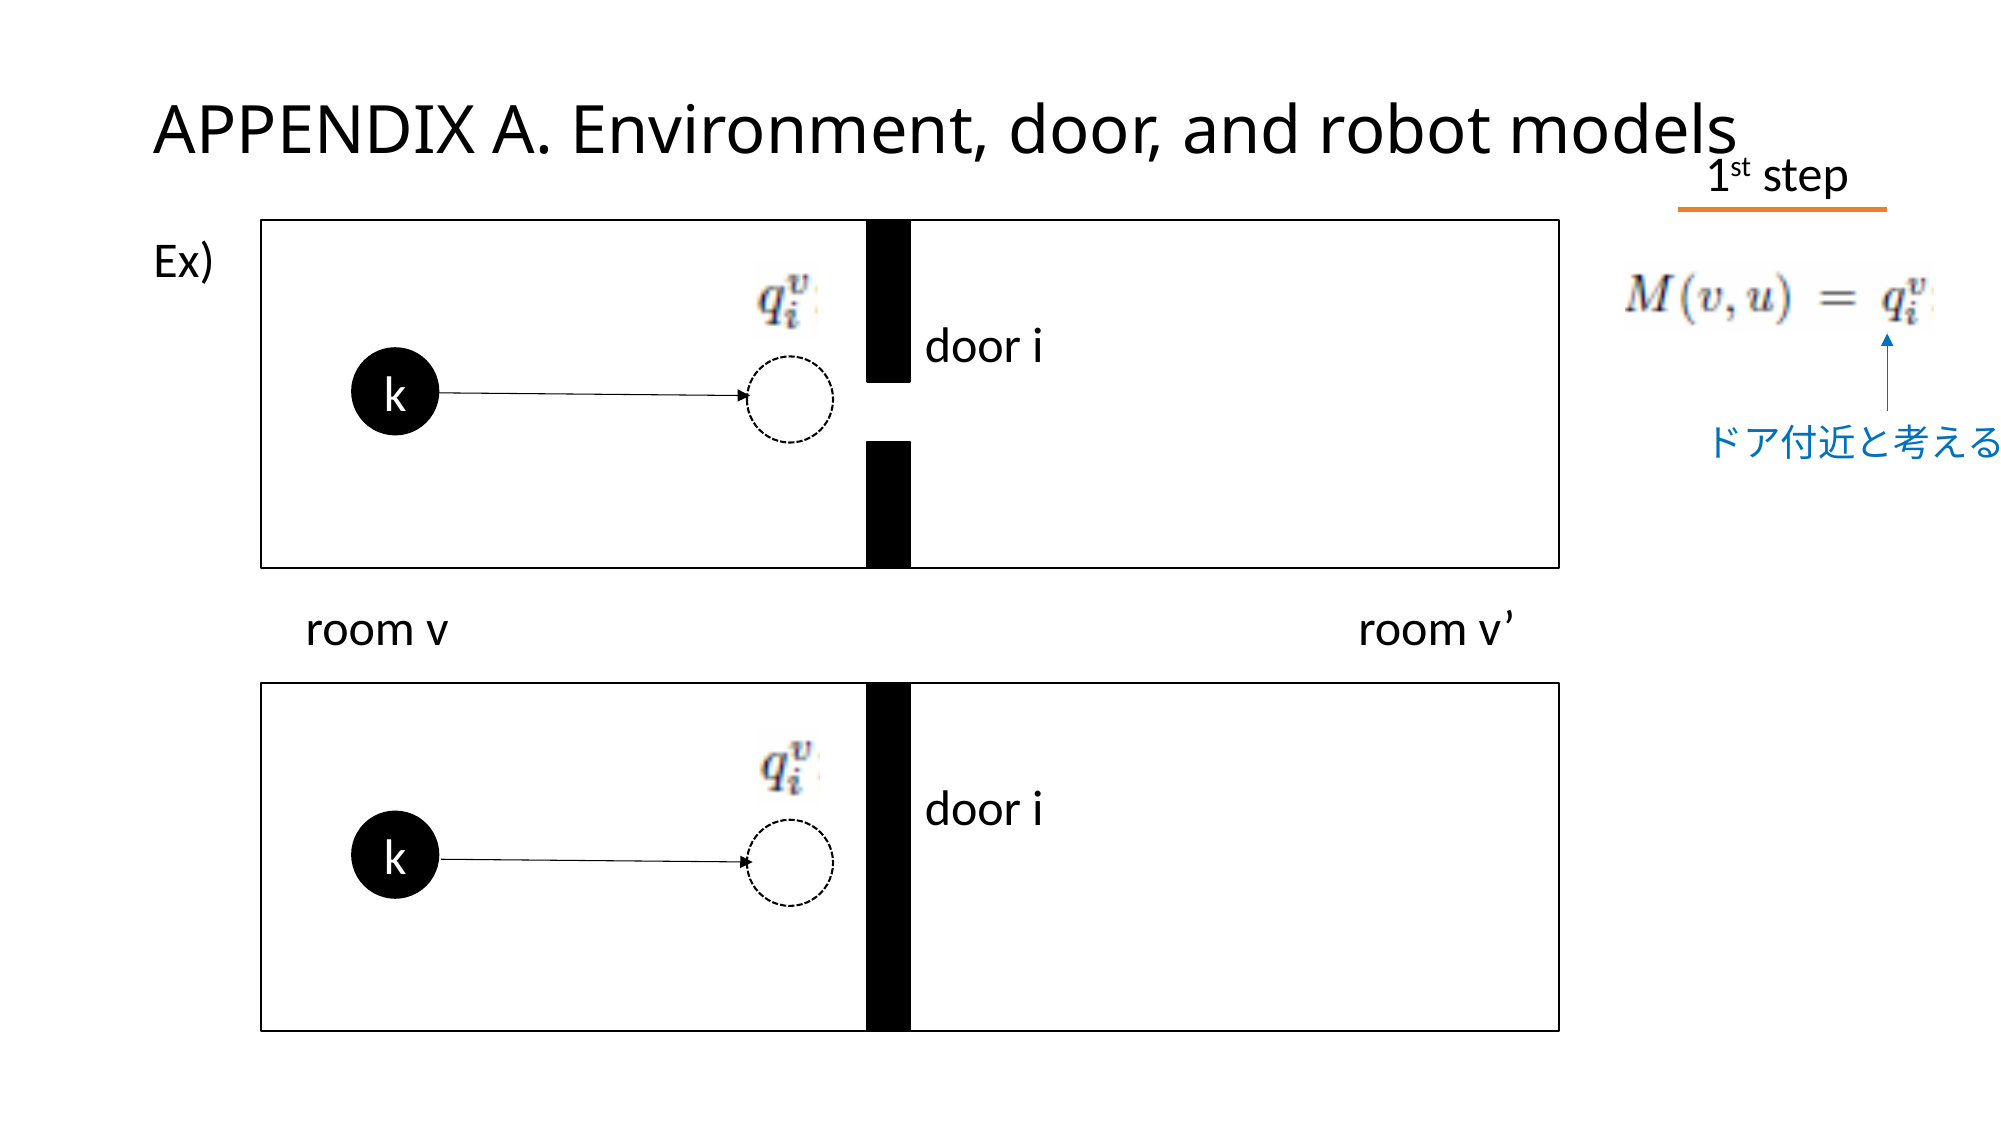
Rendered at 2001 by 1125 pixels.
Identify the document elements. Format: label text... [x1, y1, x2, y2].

text_box [866, 219, 911, 383]
text_box [260, 219, 1560, 569]
text_box [260, 682, 866, 1032]
text_box room v [290, 587, 469, 663]
text_box door i [911, 305, 1088, 380]
text_box [745, 818, 835, 907]
text_box k [351, 347, 440, 436]
text_box room v’ [1343, 587, 1550, 663]
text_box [440, 859, 753, 863]
text_box [745, 355, 835, 444]
picture [754, 260, 818, 340]
text_box [866, 441, 911, 569]
text_box [911, 682, 1560, 1032]
text_box 1st step [1690, 134, 1868, 207]
text_box k [351, 810, 440, 899]
text_box Ex) [138, 220, 260, 295]
title APPENDIX A. Environment, door, and robot models [138, 23, 1864, 241]
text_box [438, 392, 750, 396]
text_box door i [911, 768, 1088, 844]
picture [1624, 260, 1934, 334]
text_box [866, 682, 911, 1032]
text_box ドア付近と考える [1690, 411, 2000, 471]
picture [756, 727, 820, 806]
